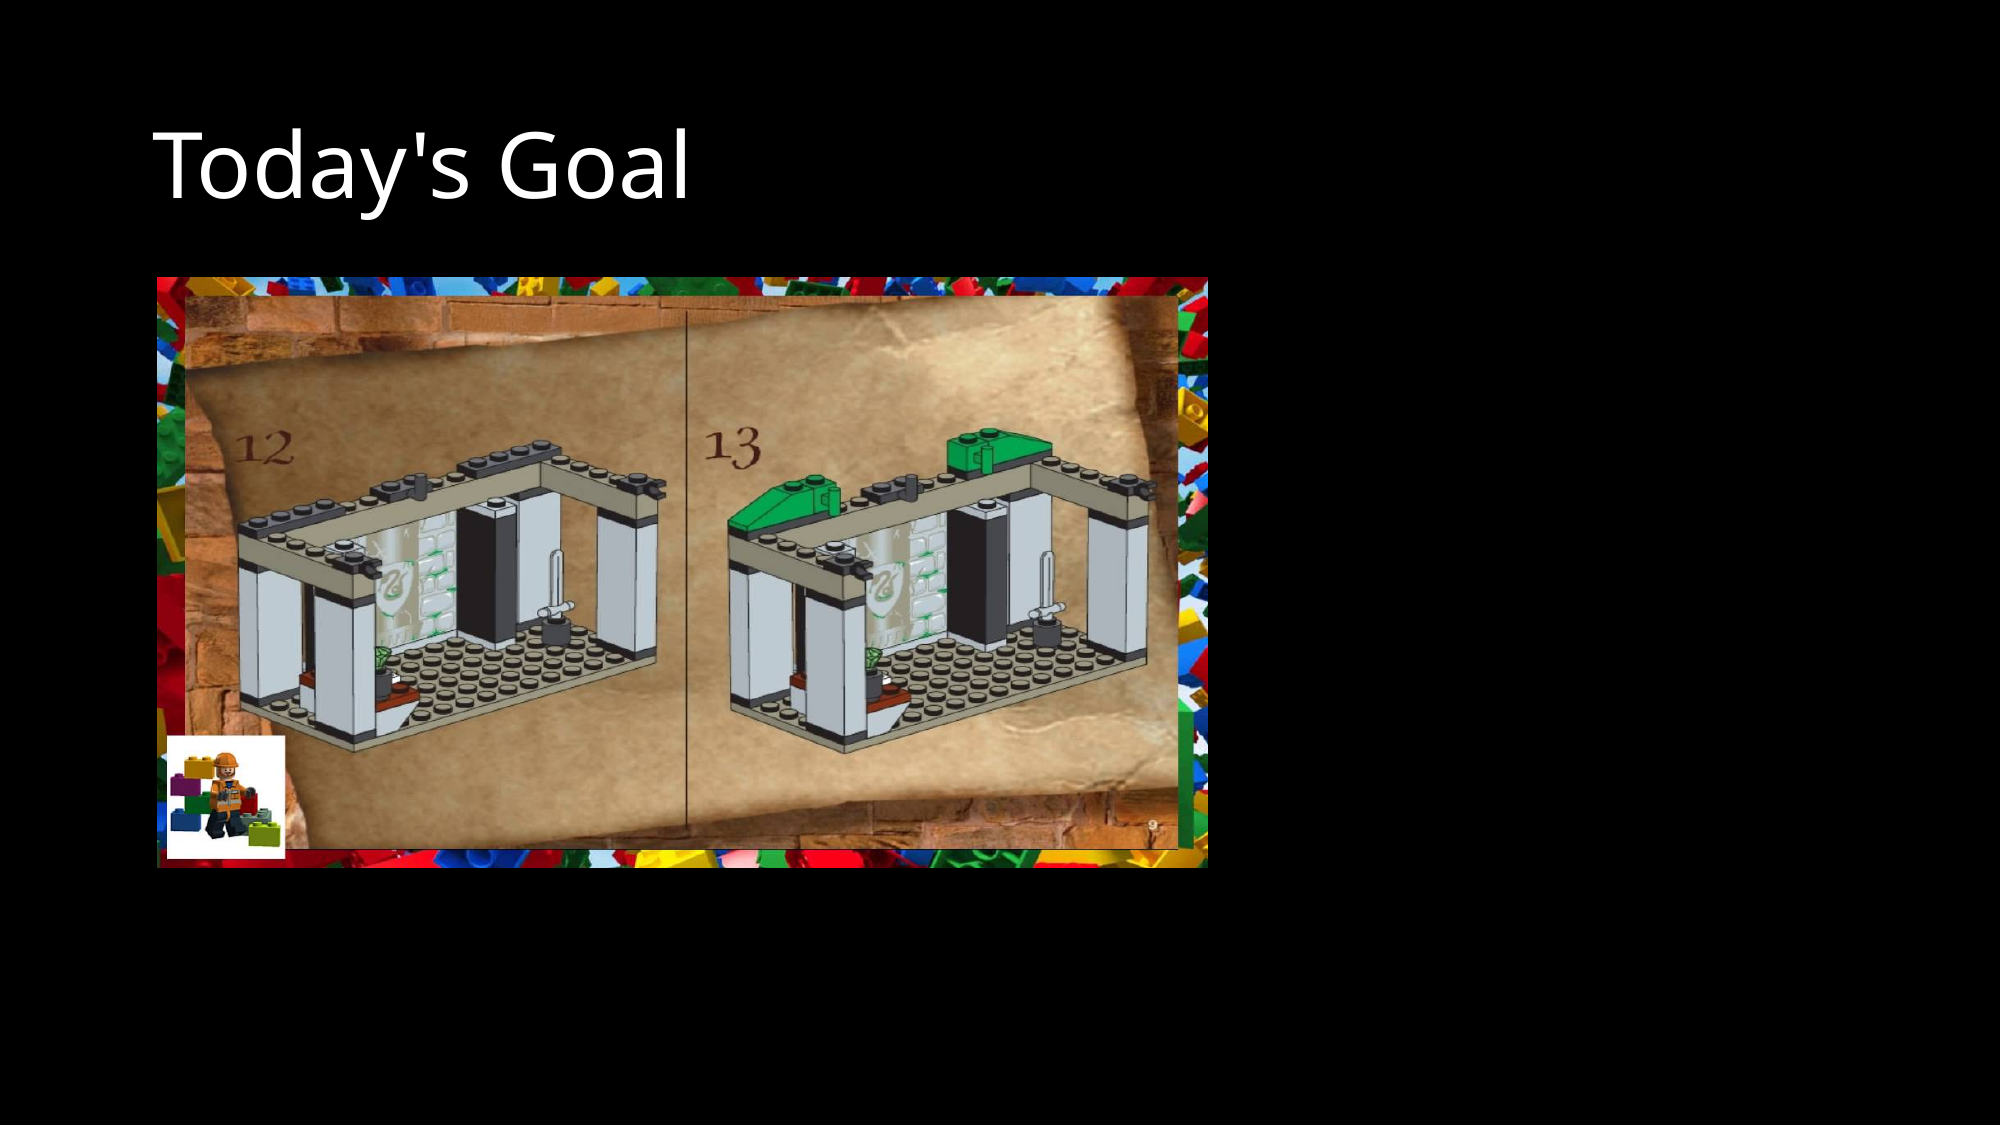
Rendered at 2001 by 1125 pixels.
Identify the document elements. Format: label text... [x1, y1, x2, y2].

picture [157, 277, 1208, 868]
title Today's Goal [137, 59, 1863, 278]
